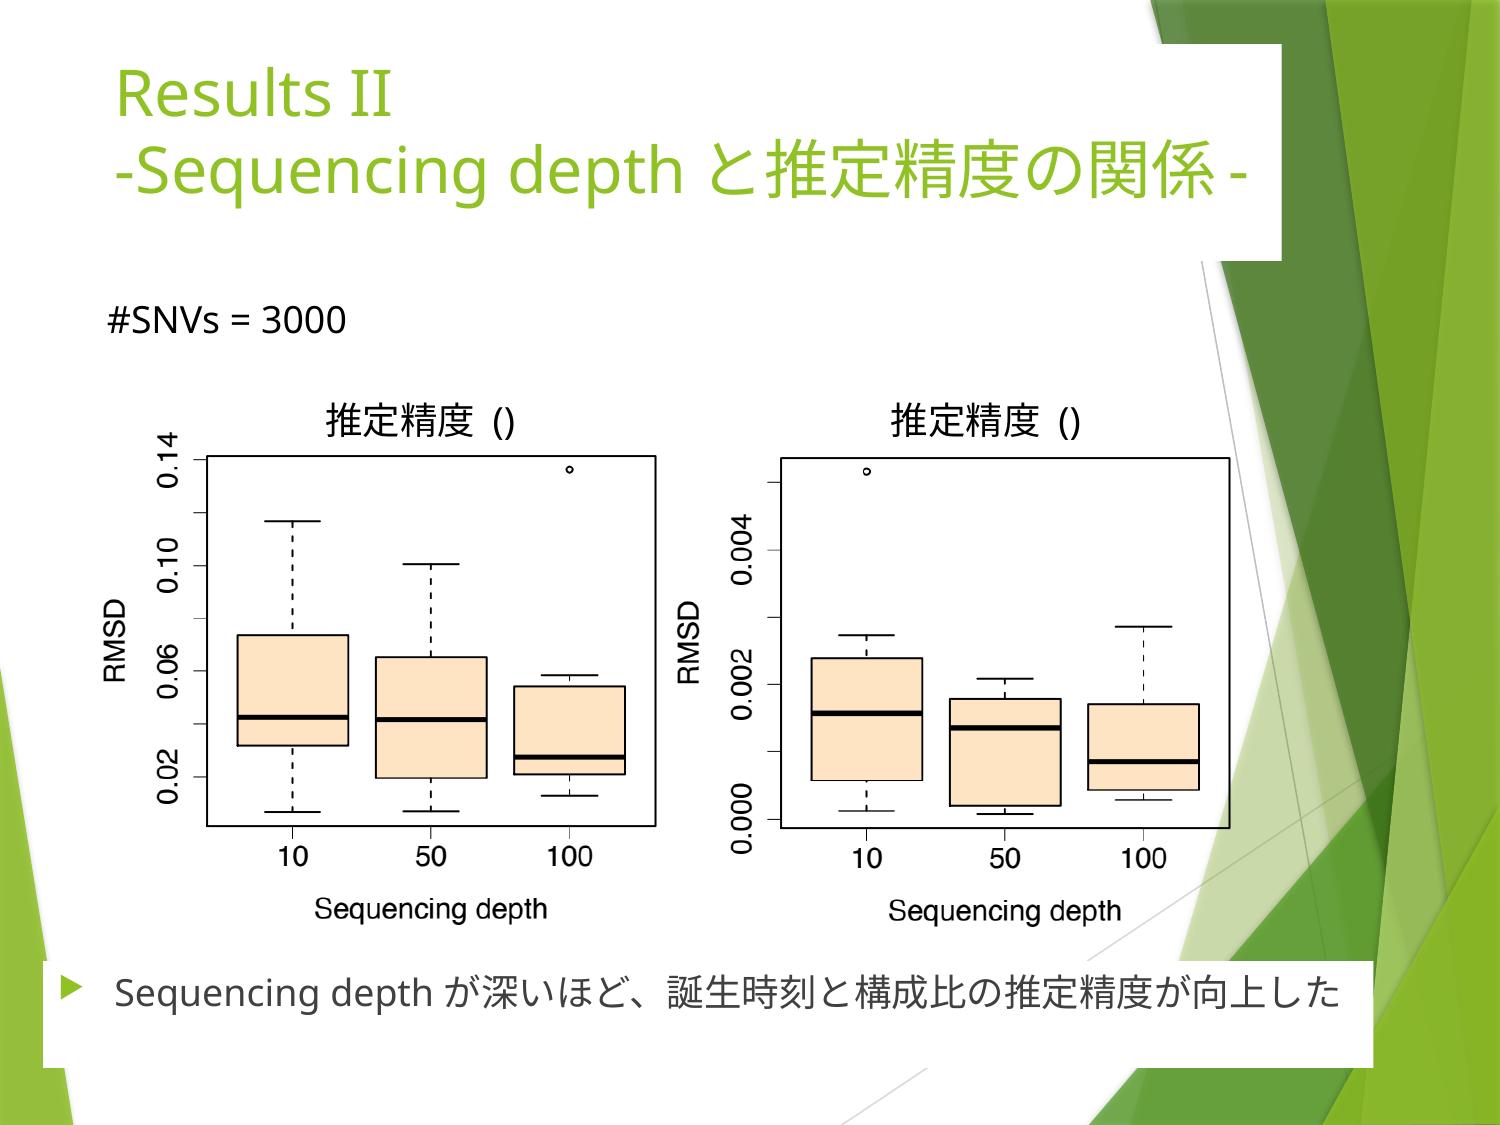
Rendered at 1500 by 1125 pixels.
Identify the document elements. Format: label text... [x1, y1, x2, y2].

text_box #SNVs = 3000 [92, 288, 372, 349]
title Results II -Sequencing depthと推定精度の関係- [99, 44, 1282, 261]
picture [99, 348, 1283, 960]
